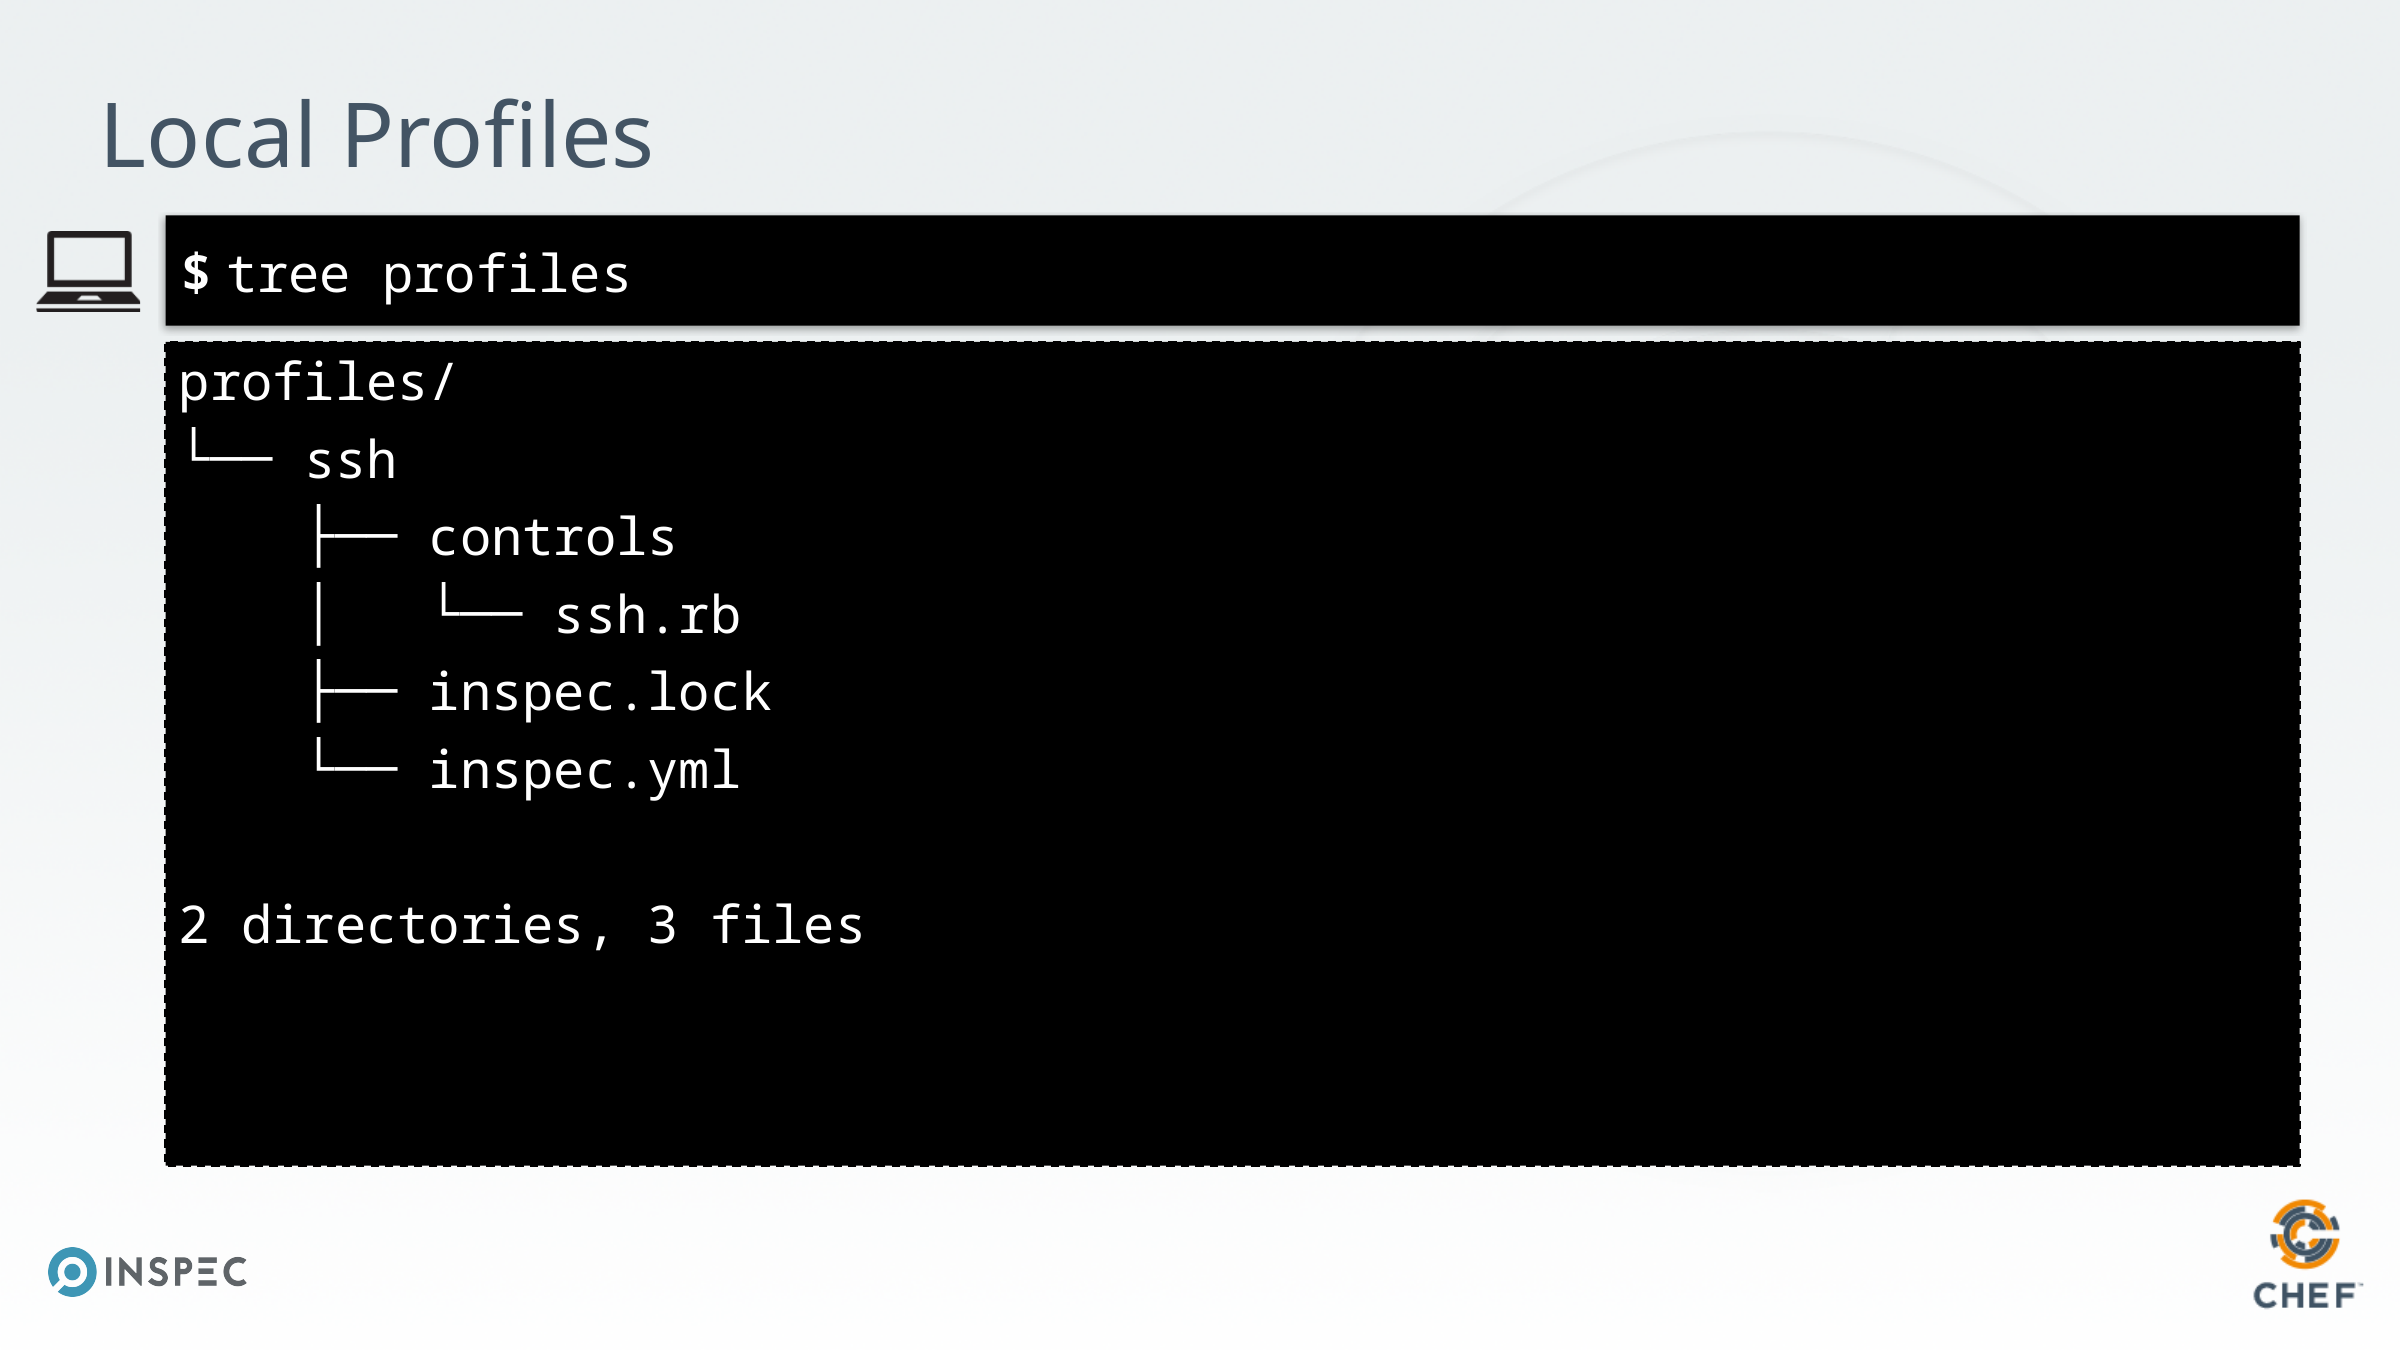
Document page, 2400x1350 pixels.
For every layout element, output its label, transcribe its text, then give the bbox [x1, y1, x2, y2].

list profiles/ └── ssh ├── controls │ └── ssh.rb ├── inspec.lock └── inspec.yml 2 directories, 3 files [164, 341, 2301, 1167]
picture [0, 0, 2400, 1350]
list tree profiles [226, 231, 2283, 312]
title Local Profiles [99, 90, 2300, 190]
